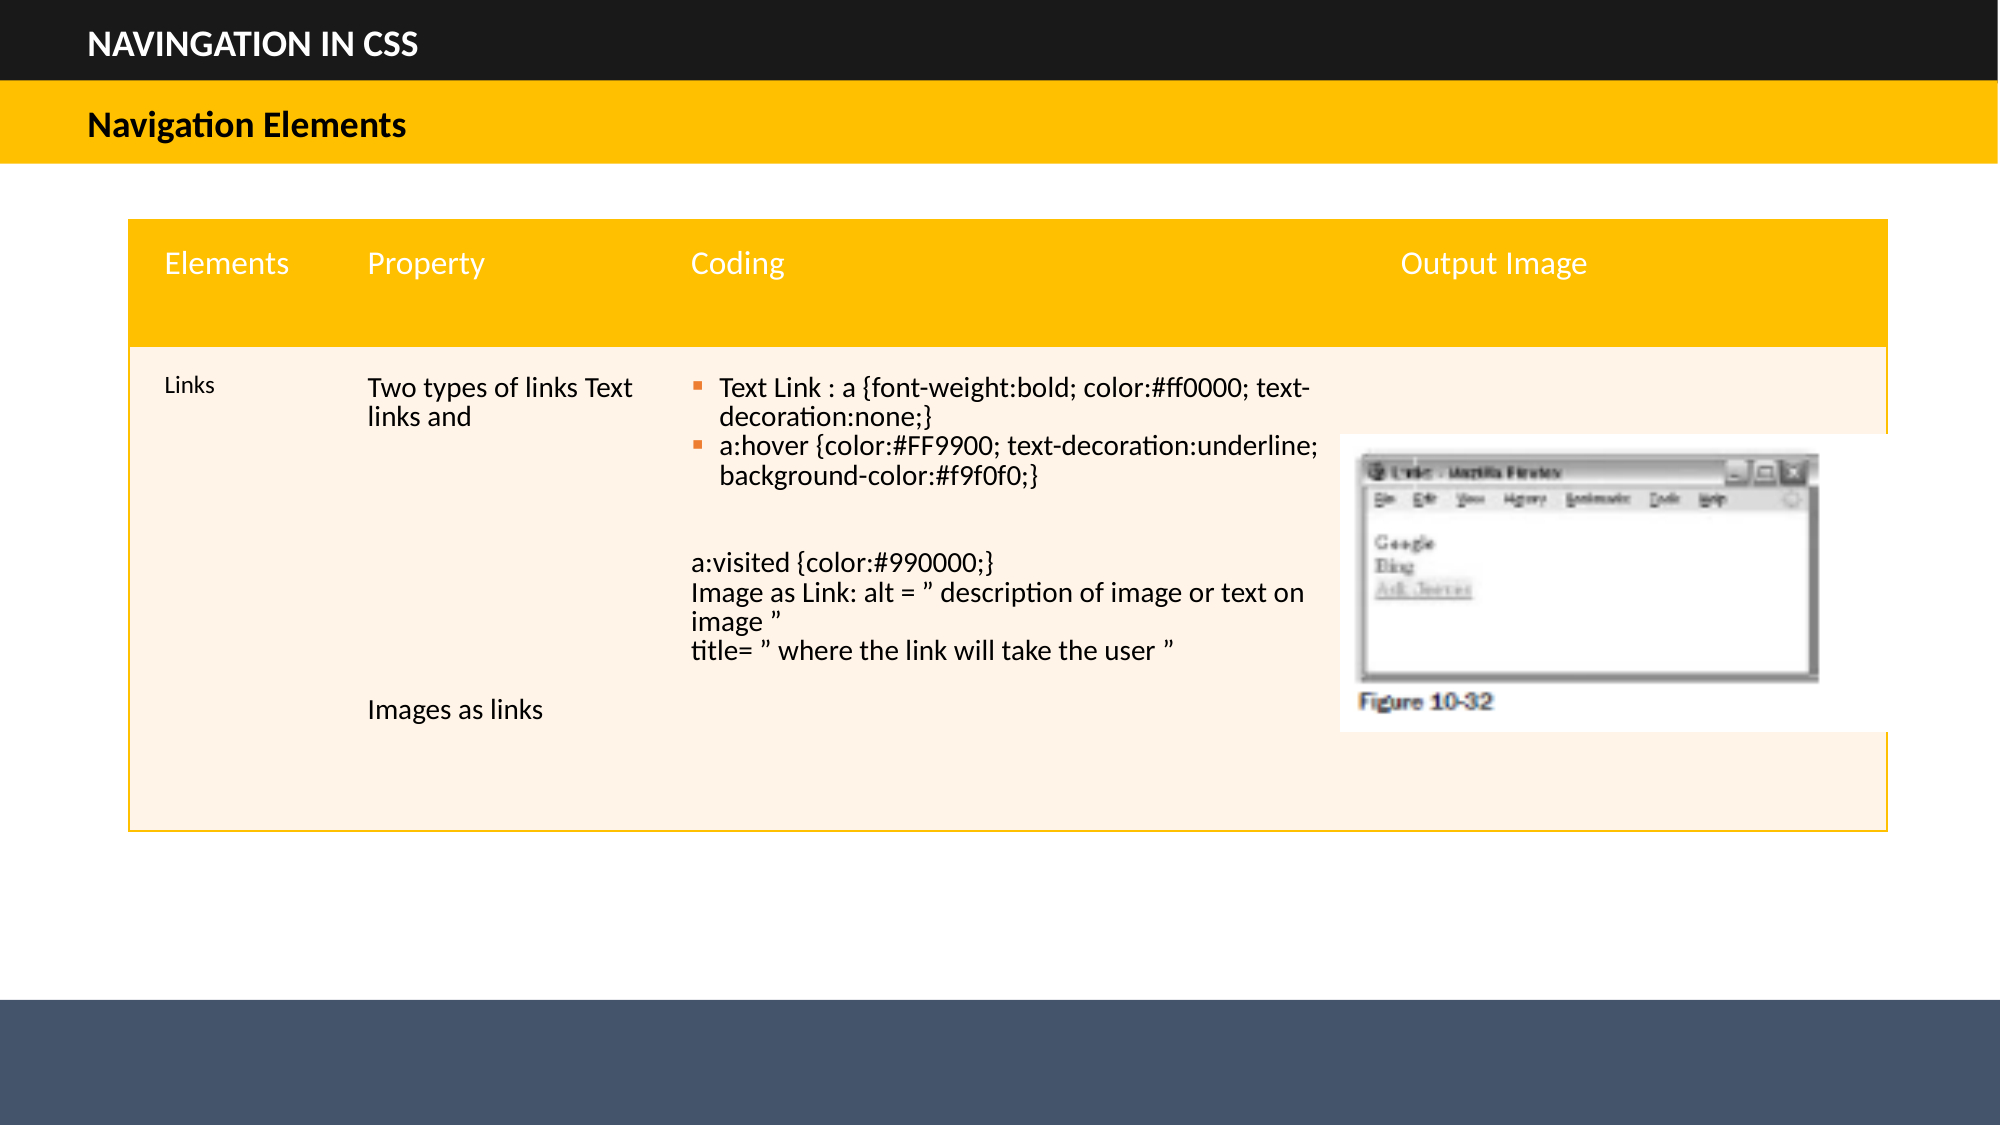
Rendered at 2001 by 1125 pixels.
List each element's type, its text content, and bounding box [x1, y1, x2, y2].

table_header Coding [656, 221, 1365, 345]
picture [1340, 434, 1888, 732]
text_box NAVINGATION IN CSS [0, 0, 1999, 79]
table_cell Text Link : a {font-weight:bold; color:#ff0000; text-decoration:none;} a:hover {color:#FF9900; text-decoration:underline; background-color:#f9f0f0;} a:visited {color:#990000;} Image as Link: alt = ” description of image or text on image ” title= ” where the link will take the user ” [656, 347, 1365, 830]
table_cell [1365, 347, 1886, 434]
table_header Output Image [1365, 221, 1886, 345]
table_cell Links [130, 347, 332, 830]
text_box Navigation Elements [0, 79, 1999, 165]
table_cell Two types of links Text links and Images as links [332, 347, 656, 830]
table_header Property [332, 221, 656, 345]
table_cell [1365, 732, 1886, 830]
table_header Elements [130, 221, 332, 345]
